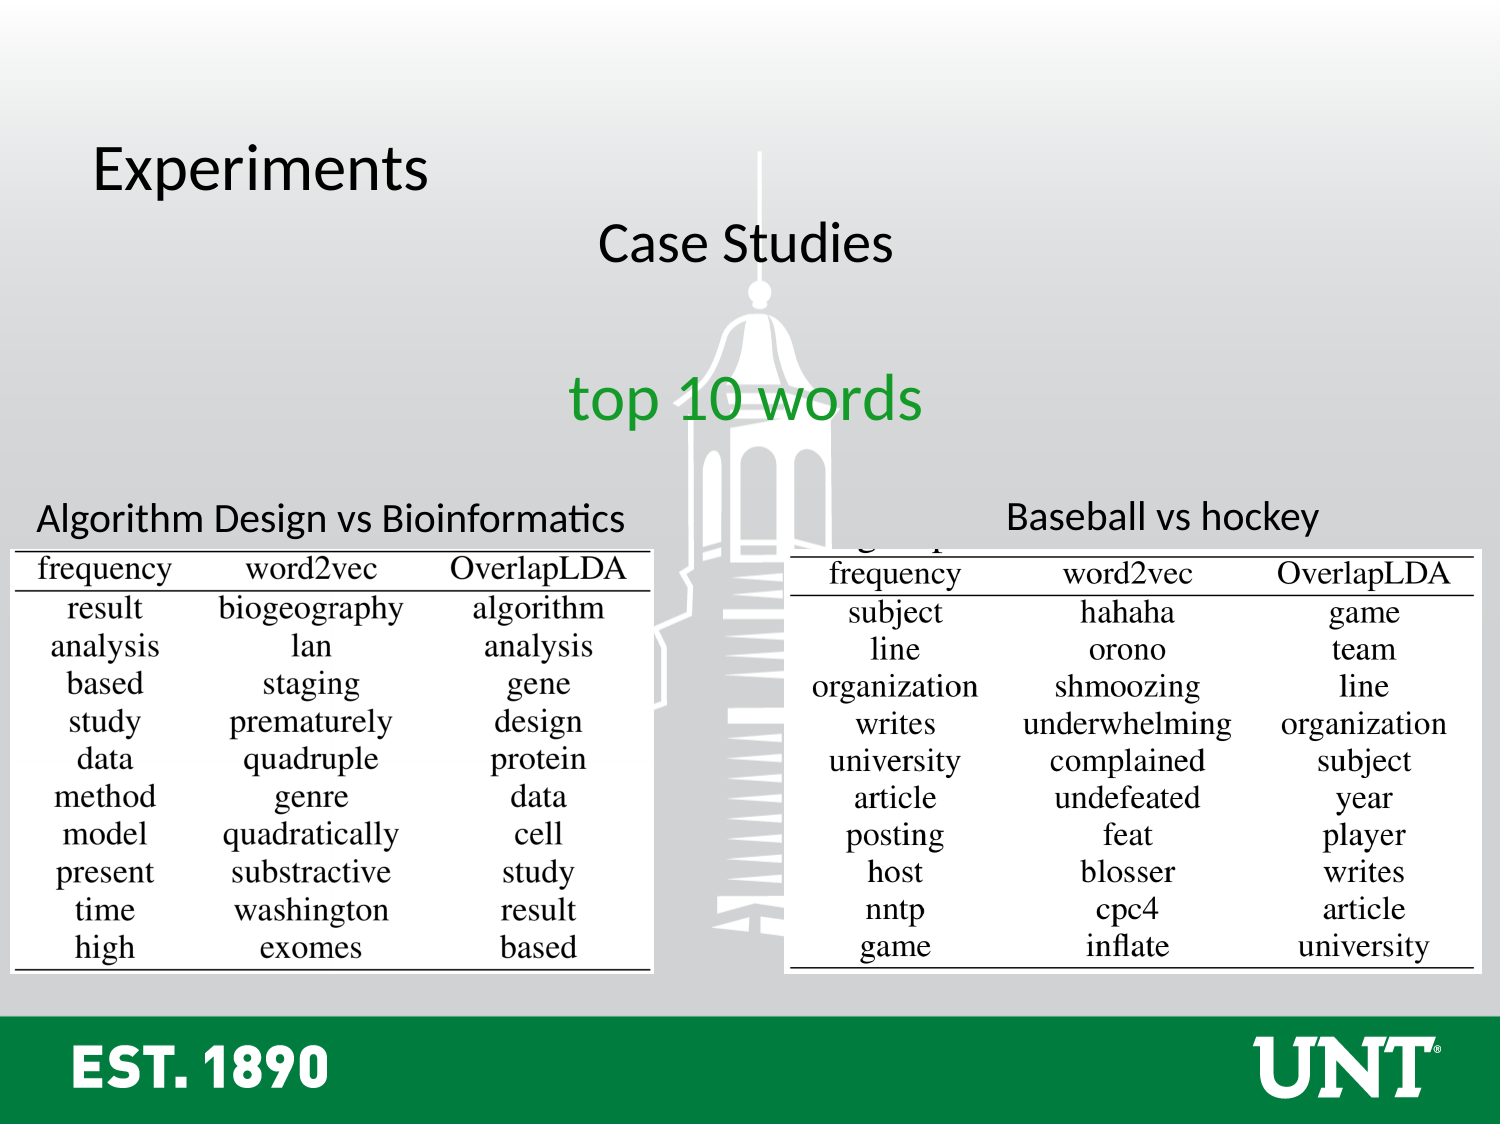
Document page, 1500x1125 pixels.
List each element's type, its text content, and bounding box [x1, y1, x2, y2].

text_box Baseball vs hockey [991, 481, 1345, 546]
list Experiments Case Studies top 10 words [77, 132, 1430, 920]
text_box Algorithm Design vs Bioinformatics [21, 483, 651, 547]
picture [0, 0, 1500, 1125]
